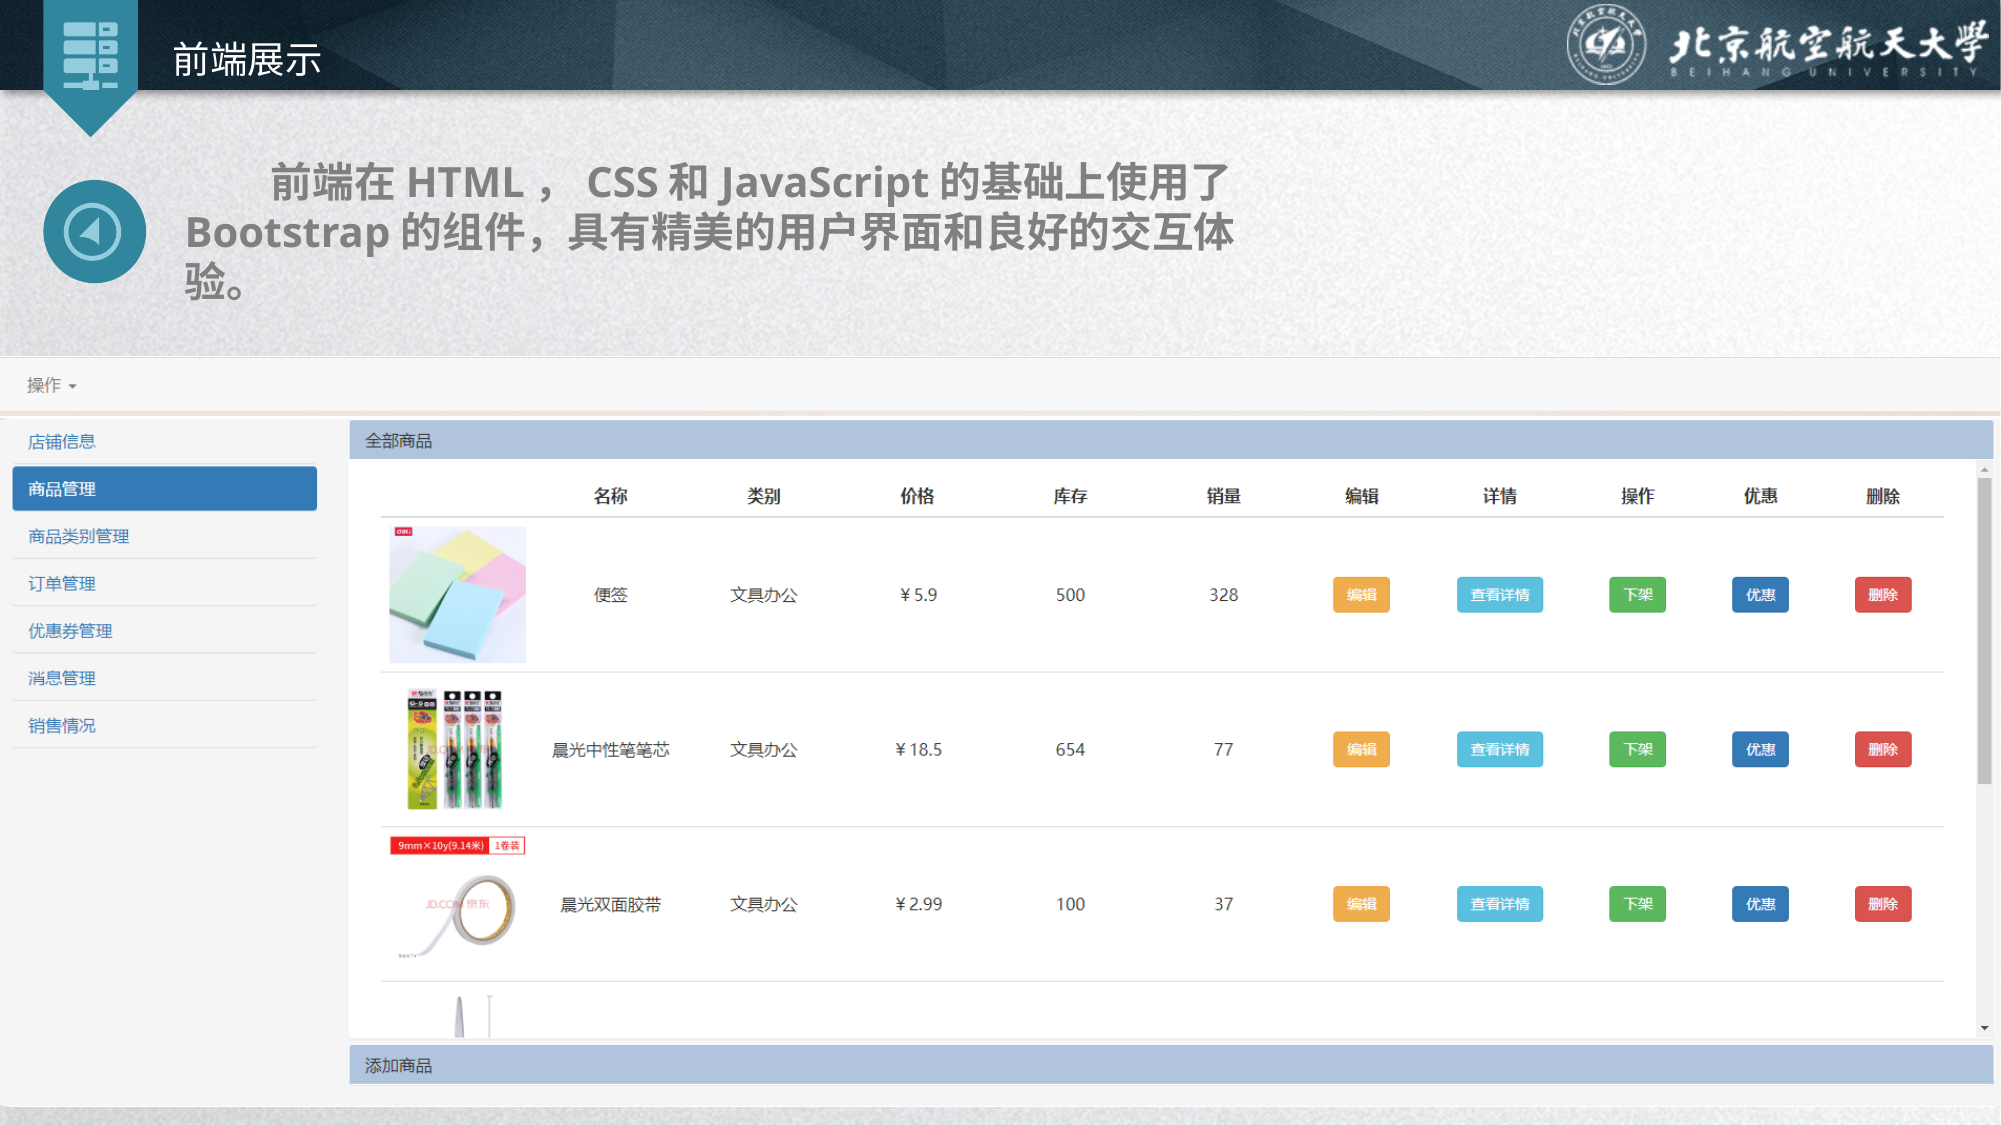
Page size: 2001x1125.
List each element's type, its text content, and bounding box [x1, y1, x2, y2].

picture [0, 92, 2001, 1125]
text_box 前端展示 [161, 30, 469, 88]
text_box [140, 0, 2001, 92]
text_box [43, 0, 139, 138]
text_box 前端在HTML，CSS和JavaScript的基础上使用了Bootstrap的组件，具有精美的用户界面和良好的交互体验。 [173, 149, 1249, 311]
text_box [41, 177, 149, 286]
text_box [63, 202, 122, 261]
text_box [0, 0, 41, 92]
picture [1566, 4, 1989, 85]
